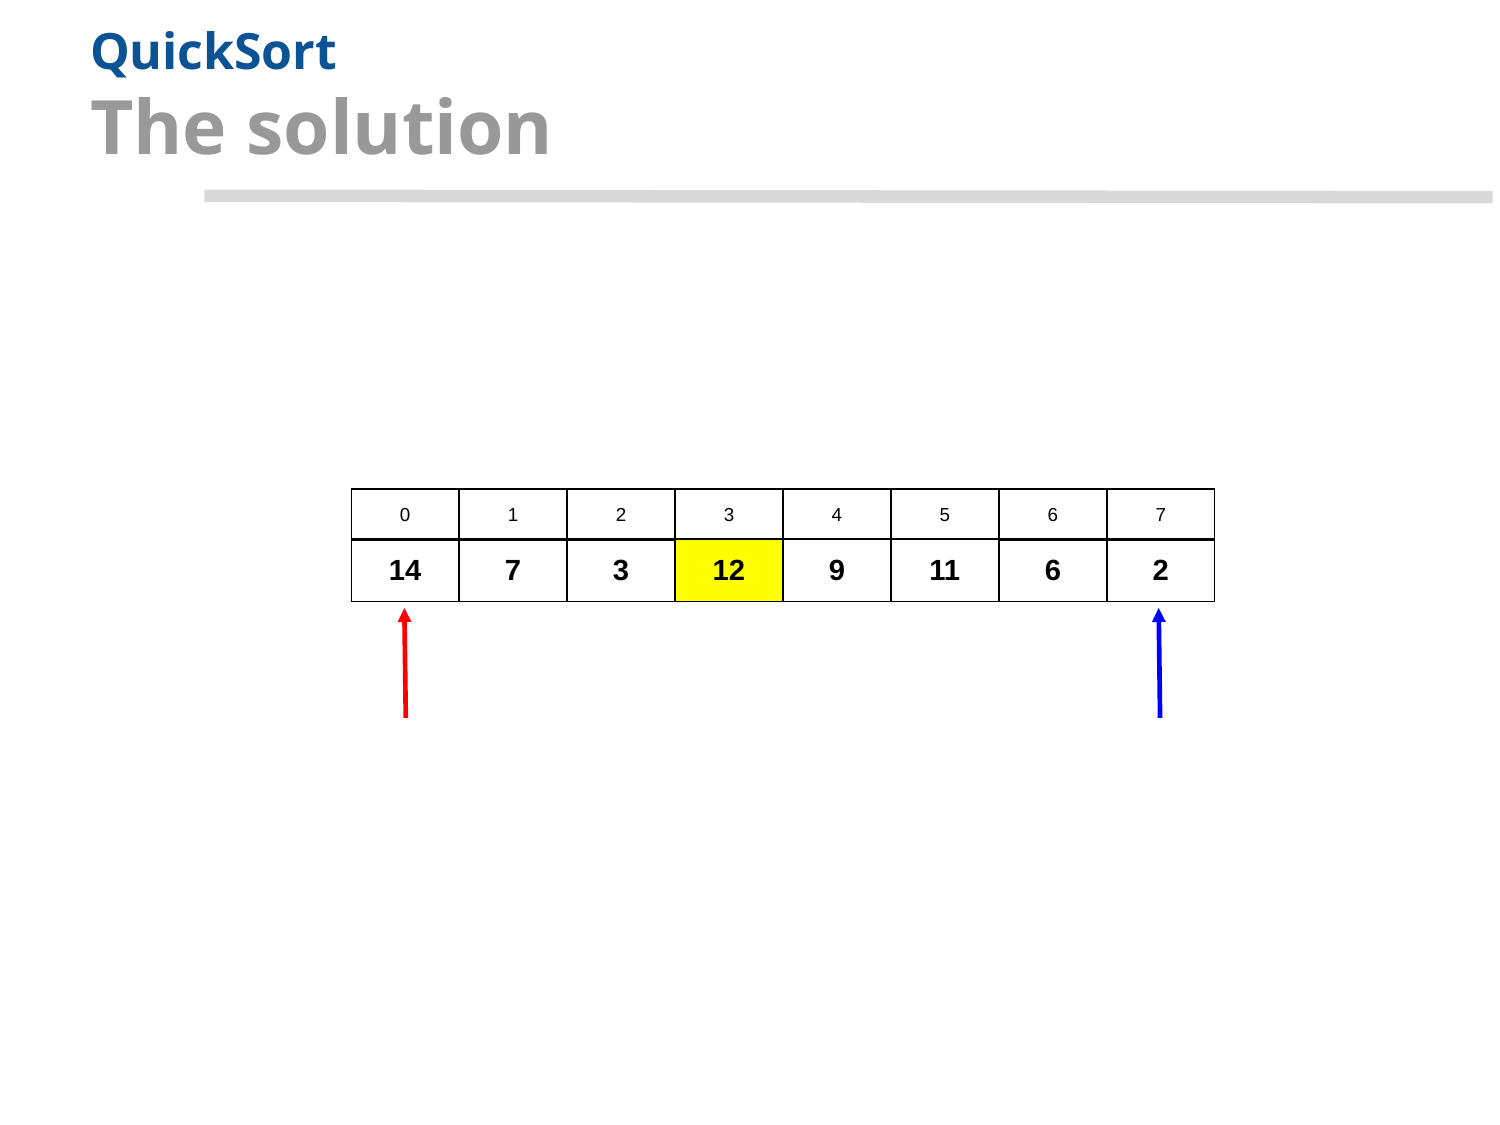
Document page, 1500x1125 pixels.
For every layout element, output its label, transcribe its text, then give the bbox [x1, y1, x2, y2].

table_header 3 [676, 490, 782, 538]
table_header 7 [1108, 490, 1214, 538]
table_header 7 [460, 540, 566, 601]
table_header 2 [1108, 540, 1214, 601]
table_header 6 [1000, 490, 1106, 538]
table_header 1 [460, 490, 566, 538]
table_header 12 [676, 540, 782, 601]
table_header 3 [568, 540, 674, 601]
table_header 14 [352, 540, 458, 601]
table_header 5 [892, 490, 998, 538]
table_header 4 [784, 490, 890, 538]
table_header 11 [892, 540, 998, 601]
title QuickSort The solution [75, 45, 1425, 185]
table_header 2 [568, 490, 674, 538]
table_header 6 [1000, 540, 1106, 601]
table_header 0 [352, 490, 458, 538]
table_header 9 [784, 540, 890, 601]
